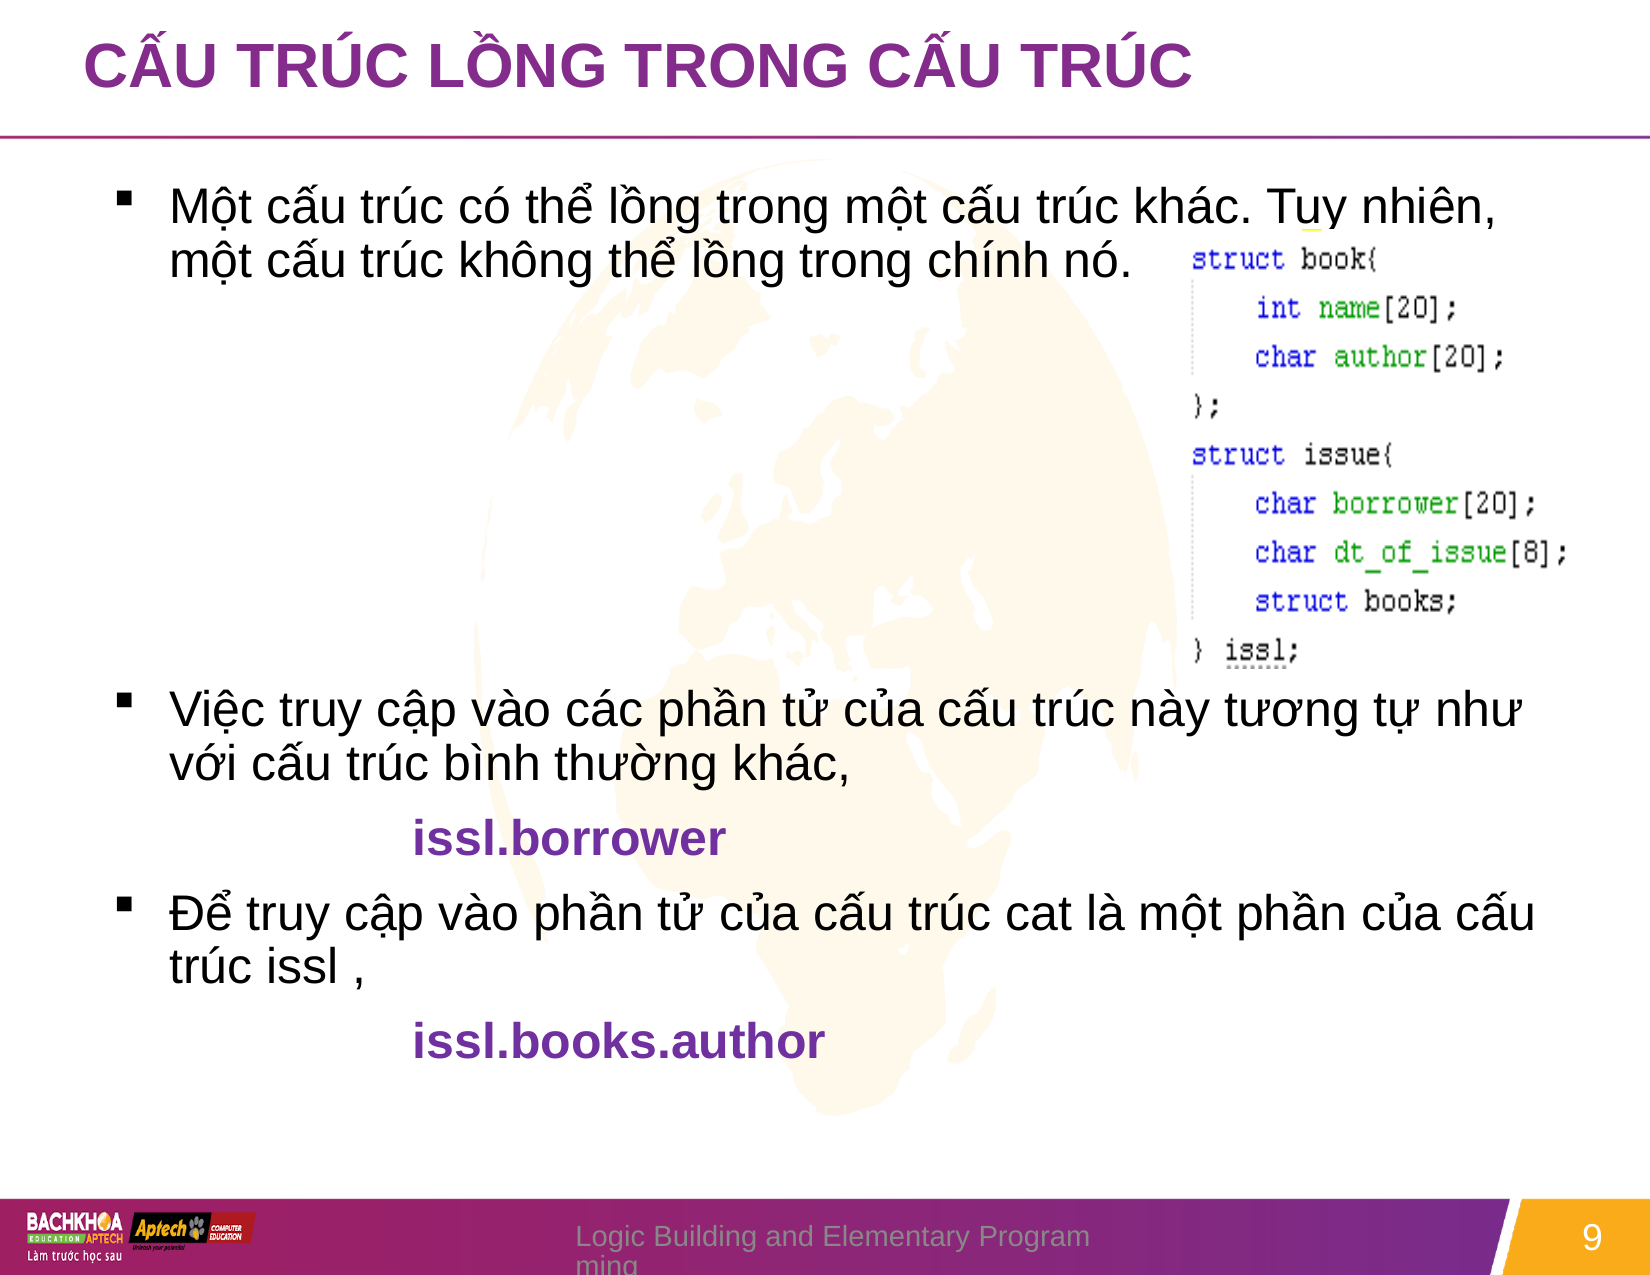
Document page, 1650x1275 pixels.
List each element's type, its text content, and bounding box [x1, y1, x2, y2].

slide_number 9 [1534, 1201, 1650, 1270]
list Một cấu trúc có thể lồng trong một cấu trúc khác. Tuy nhiên, một cấu trúc không thể lồng trong chính nó. Việc truy cập vào các phần tử của cấu trúc này tương tự như với cấu trúc bình thường khác, issl.borrower Để truy cập vào phần tử của cấu trúc cat là một phần của cấu trúc issl , issl.books.author [68, 165, 1609, 1149]
picture [0, 0, 1650, 1275]
title CẤU TRÚC LỒNG TRONG CẤU TRÚC [68, 0, 1609, 135]
footer Logic Building and Elementary Programming [560, 1201, 1118, 1270]
